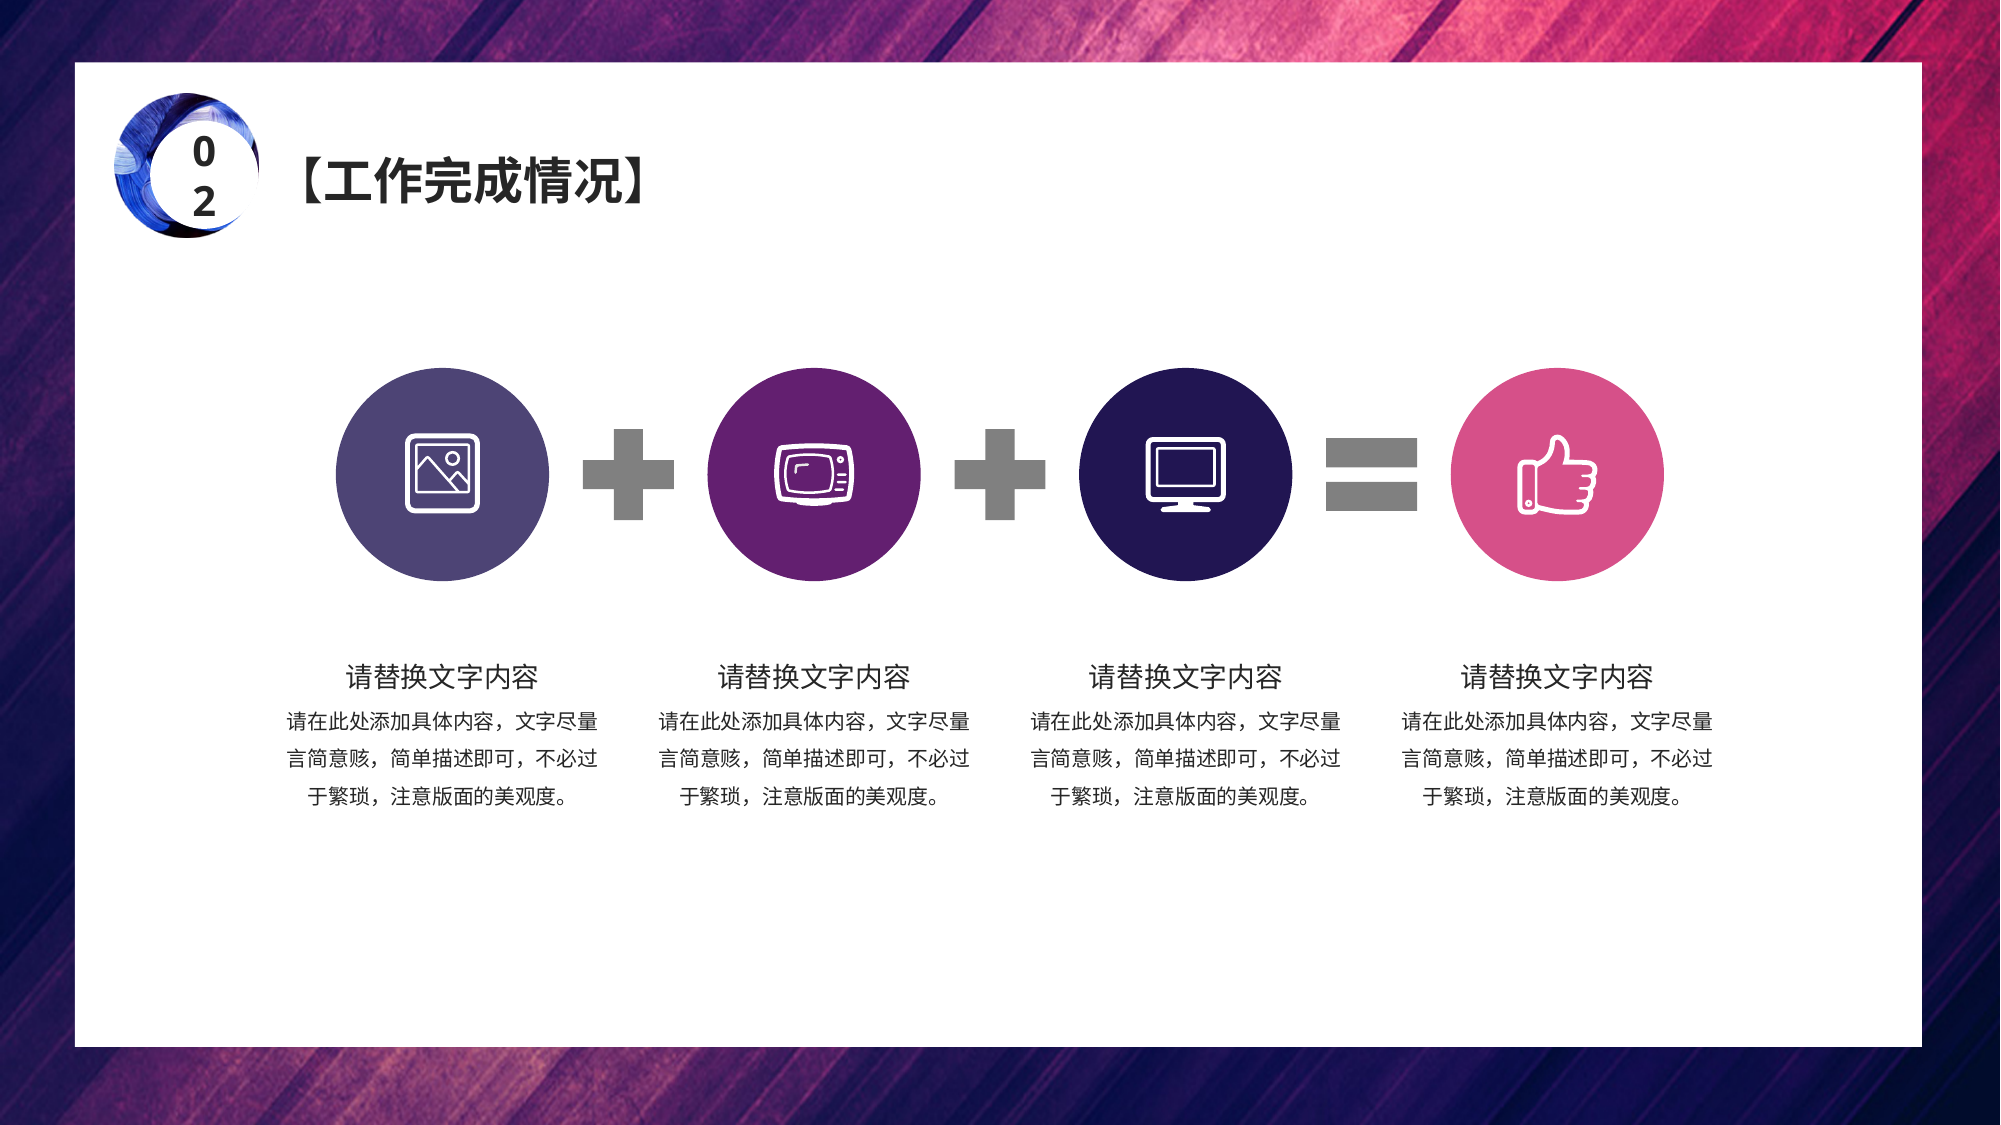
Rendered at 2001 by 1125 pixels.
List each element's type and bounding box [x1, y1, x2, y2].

text_box [655, 652, 973, 806]
text_box [1399, 652, 1716, 806]
text_box [114, 93, 259, 238]
text_box [1027, 652, 1345, 806]
picture [0, 0, 2000, 1125]
text_box [284, 652, 601, 806]
text_box [335, 367, 1664, 582]
